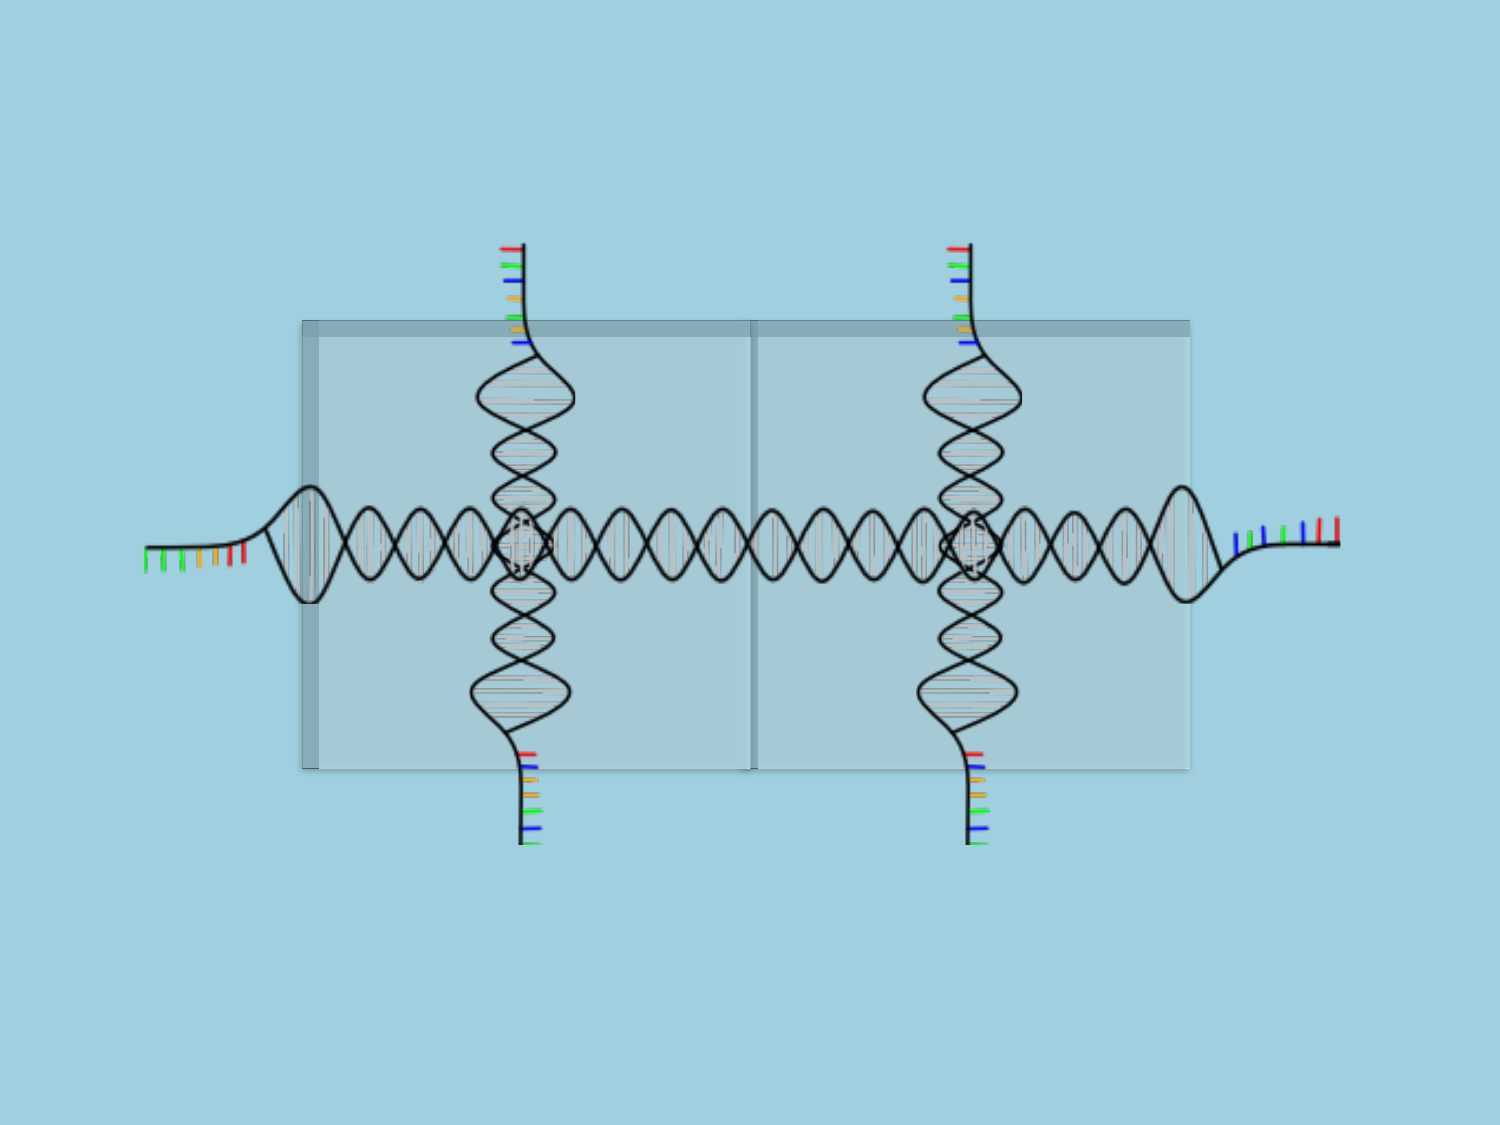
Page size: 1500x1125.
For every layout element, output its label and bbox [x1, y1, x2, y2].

text_box [143, 242, 1341, 846]
